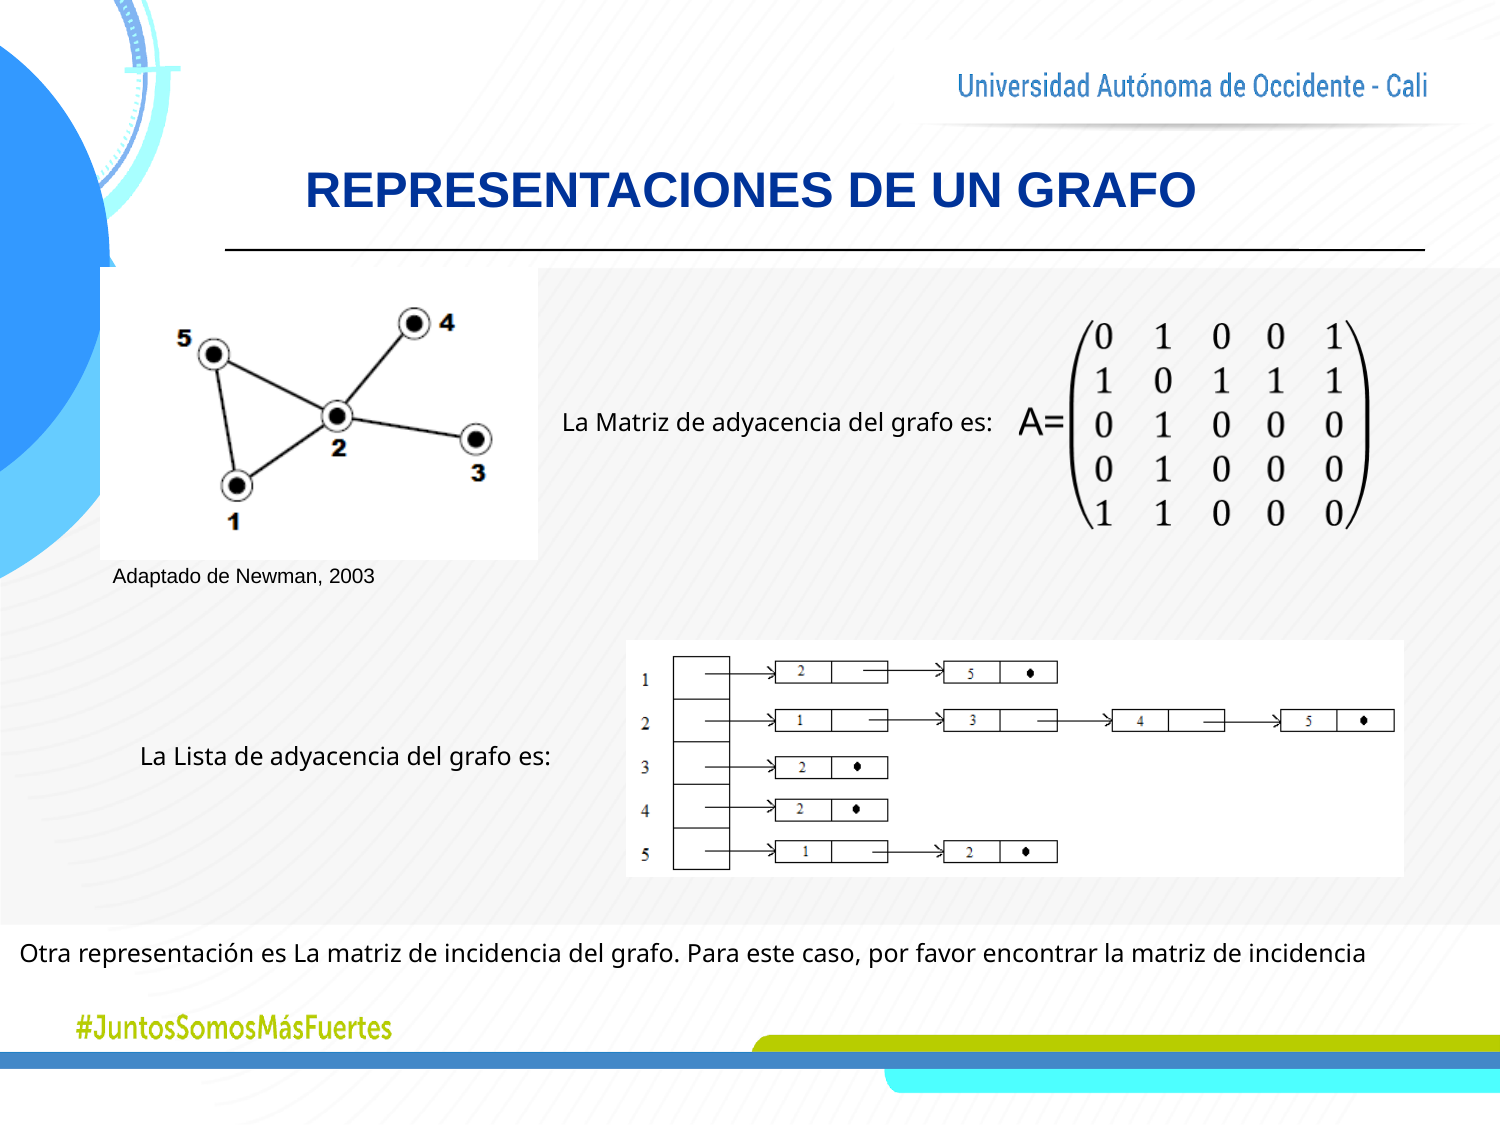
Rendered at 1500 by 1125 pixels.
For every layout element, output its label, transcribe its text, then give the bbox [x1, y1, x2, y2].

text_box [98, 640, 1405, 877]
text_box Otra representación es La matriz de incidencia del grafo. Para este caso, por favor encontrar la matriz de incidencia [4, 930, 1500, 975]
text_box La Matriz de adyacencia del grafo es: [547, 399, 1009, 445]
picture [0, 0, 1500, 1125]
text_box [1018, 314, 1377, 531]
text_box REPRESENTACIONES DE UN GRAFO [125, 150, 1378, 225]
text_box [96, 266, 538, 597]
